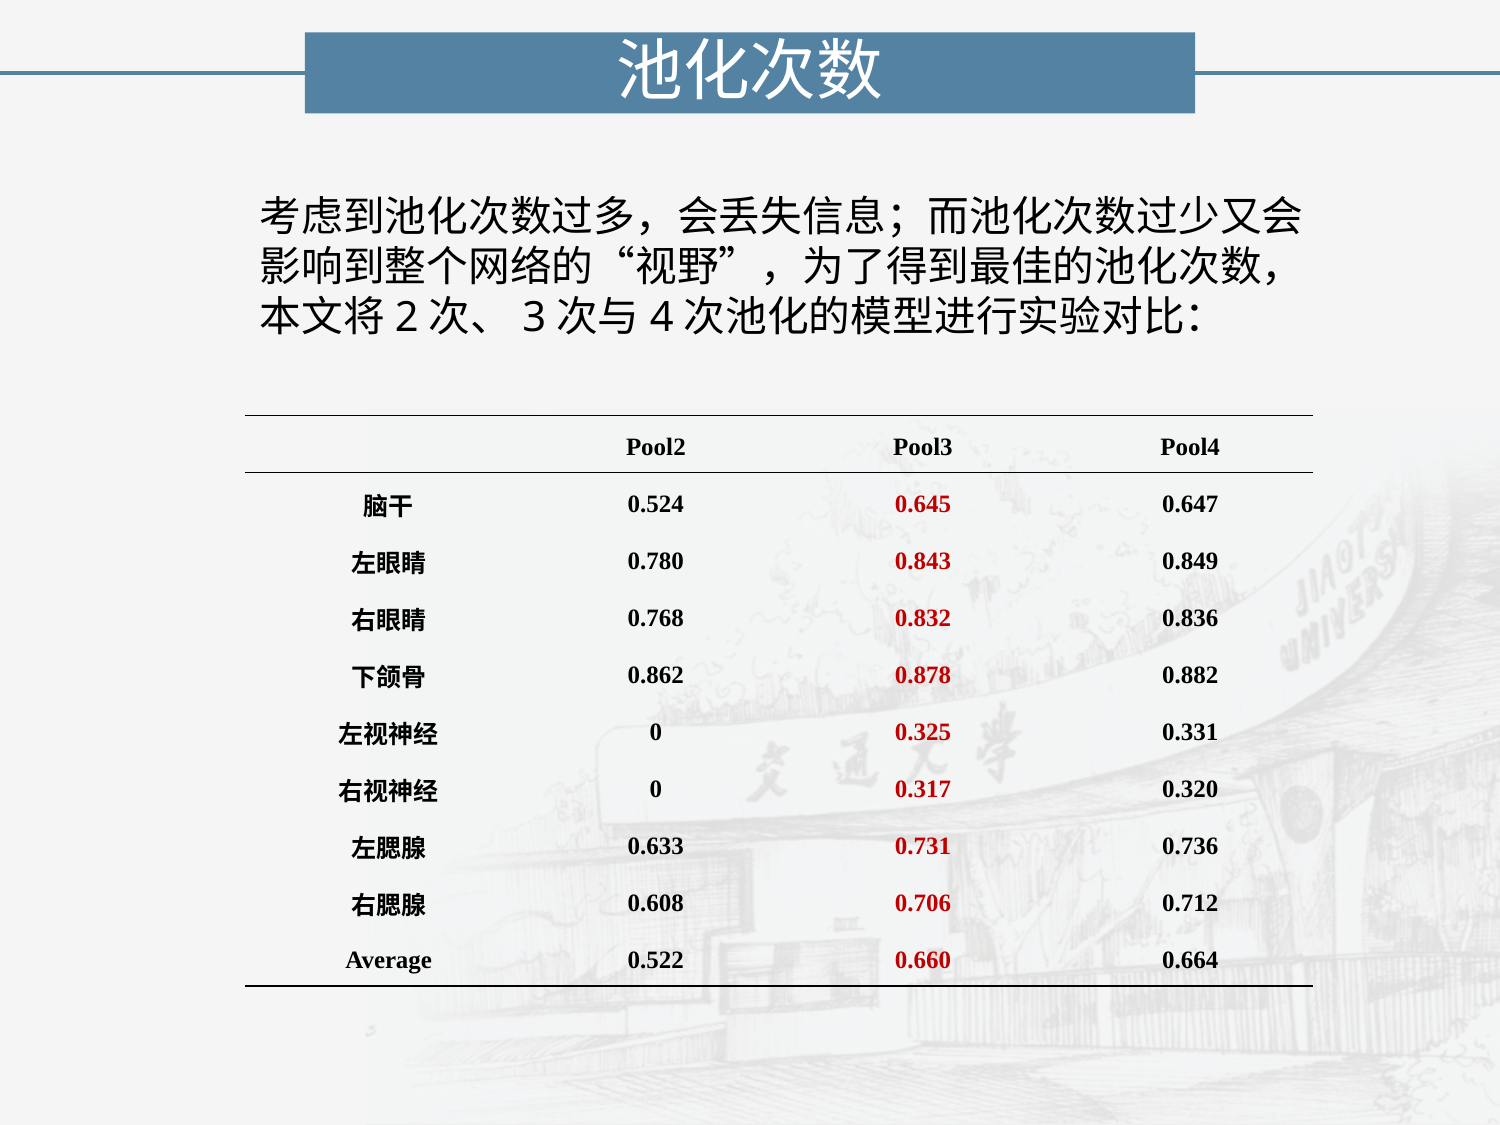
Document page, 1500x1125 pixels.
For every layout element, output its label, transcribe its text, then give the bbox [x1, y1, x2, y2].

table_cell 0.780 [512, 530, 779, 587]
table_cell 脑干 [245, 473, 512, 530]
table_header [245, 416, 512, 472]
table_cell 0.768 [512, 587, 779, 644]
table_header Pool3 [779, 416, 1046, 472]
text_box 池化次数 [304, 32, 1196, 114]
table_cell 0.645 [779, 473, 1046, 530]
table_cell 0.706 [779, 872, 1046, 929]
table_cell Average [245, 929, 512, 985]
table_cell 0 [512, 758, 779, 815]
table_cell 0.325 [779, 701, 1046, 758]
table_cell 0.843 [779, 530, 1046, 587]
table_cell 0.836 [1046, 587, 1313, 644]
table_cell 左腮腺 [245, 815, 512, 872]
table_cell 0.608 [512, 872, 779, 929]
table_cell 0.647 [1046, 473, 1313, 530]
table_cell 0.524 [512, 473, 779, 530]
table_cell 0.882 [1046, 644, 1313, 701]
table_cell 左眼睛 [245, 530, 512, 587]
table_cell 右眼睛 [245, 587, 512, 644]
table_cell 0.664 [1046, 929, 1313, 985]
table_cell 0.331 [1046, 701, 1313, 758]
table_header Pool4 [1046, 416, 1313, 472]
table_cell 0.660 [779, 929, 1046, 985]
table_cell 0.320 [1046, 758, 1313, 815]
table_cell 0.832 [779, 587, 1046, 644]
table_cell 0.849 [1046, 530, 1313, 587]
table_cell 0.522 [512, 929, 779, 985]
table_cell 0 [512, 701, 779, 758]
table_cell 下颌骨 [245, 644, 512, 701]
table_cell 0.633 [512, 815, 779, 872]
table_cell 0.317 [779, 758, 1046, 815]
table_header Pool2 [512, 416, 779, 472]
table_cell 左视神经 [245, 701, 512, 758]
table_cell 0.712 [1046, 872, 1313, 929]
table_cell 右视神经 [245, 758, 512, 815]
table_cell 0.878 [779, 644, 1046, 701]
text_box 考虑到池化次数过多，会丢失信息；而池化次数过少又会影响到整个网络的“视野”，为了得到最佳的池化次数，本文将2次、3次与4次池化的模型进行实验对比： [244, 182, 1339, 347]
table_cell 右腮腺 [245, 872, 512, 929]
table_cell 0.862 [512, 644, 779, 701]
table_cell 0.731 [779, 815, 1046, 872]
table_cell 0.736 [1046, 815, 1313, 872]
